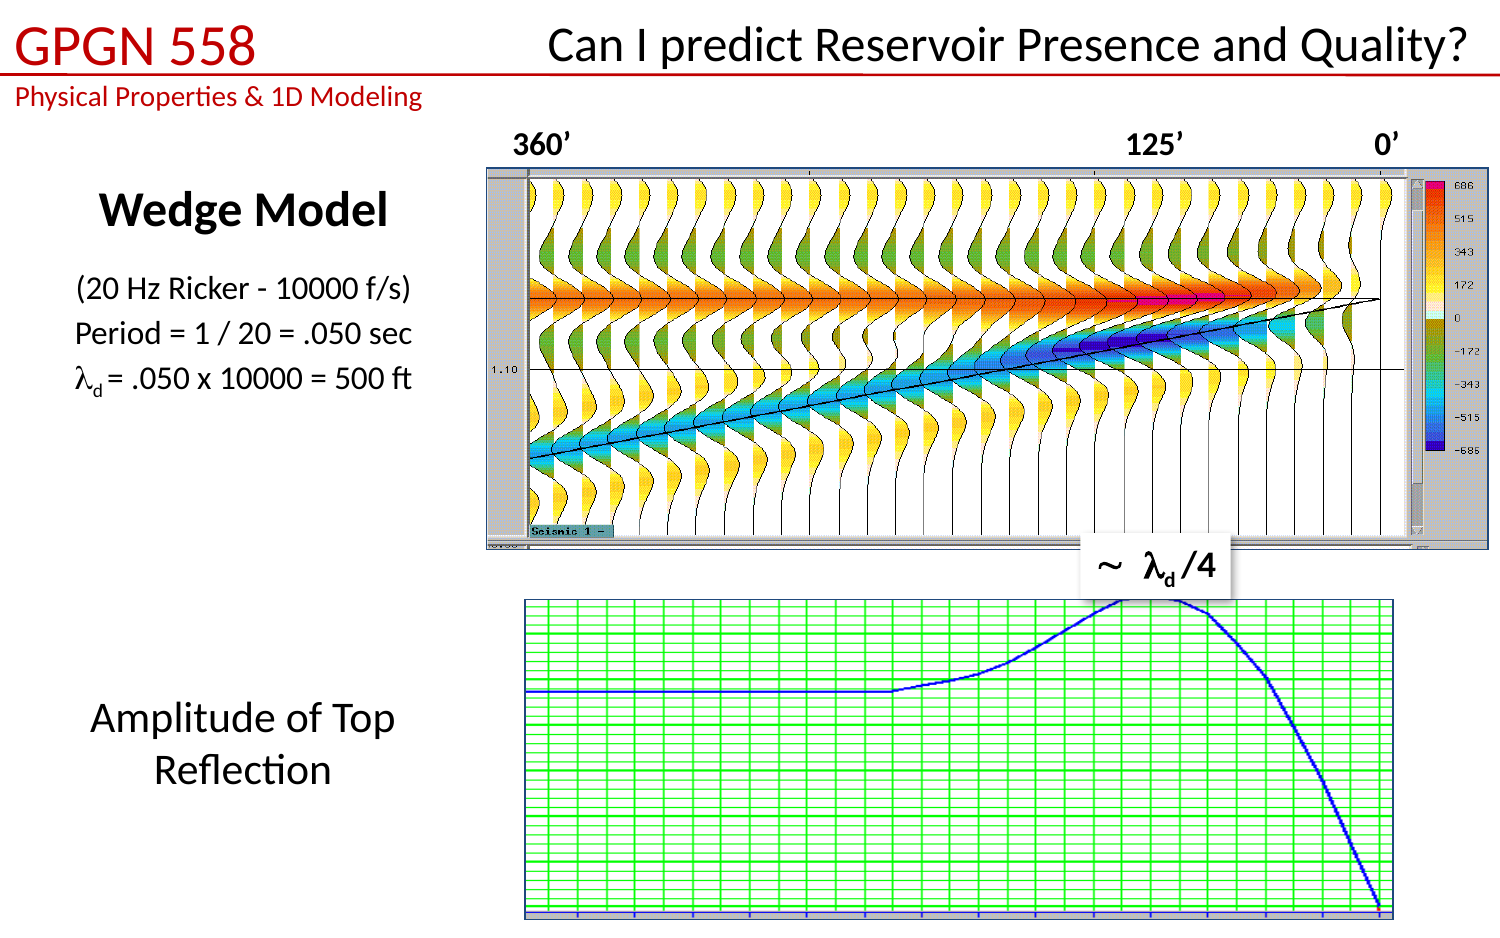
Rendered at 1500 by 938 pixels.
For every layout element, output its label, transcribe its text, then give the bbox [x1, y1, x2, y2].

text_box ~ ld /4 [1080, 558, 1231, 598]
text_box Can I predict Reservoir Presence and Quality? [474, 3, 1500, 79]
text_box Wedge Model (20 Hz Ricker - 10000 f/s) Period = 1 / 20 = .050 sec ld = .050 x 10000 = 500 ft [0, 168, 486, 447]
picture [487, 168, 1488, 550]
text_box 360’ [512, 122, 579, 163]
picture [525, 599, 1393, 919]
text_box 125’ [1125, 122, 1192, 163]
text_box Amplitude of Top Reflection [0, 681, 486, 801]
text_box 0’ [1374, 122, 1400, 163]
